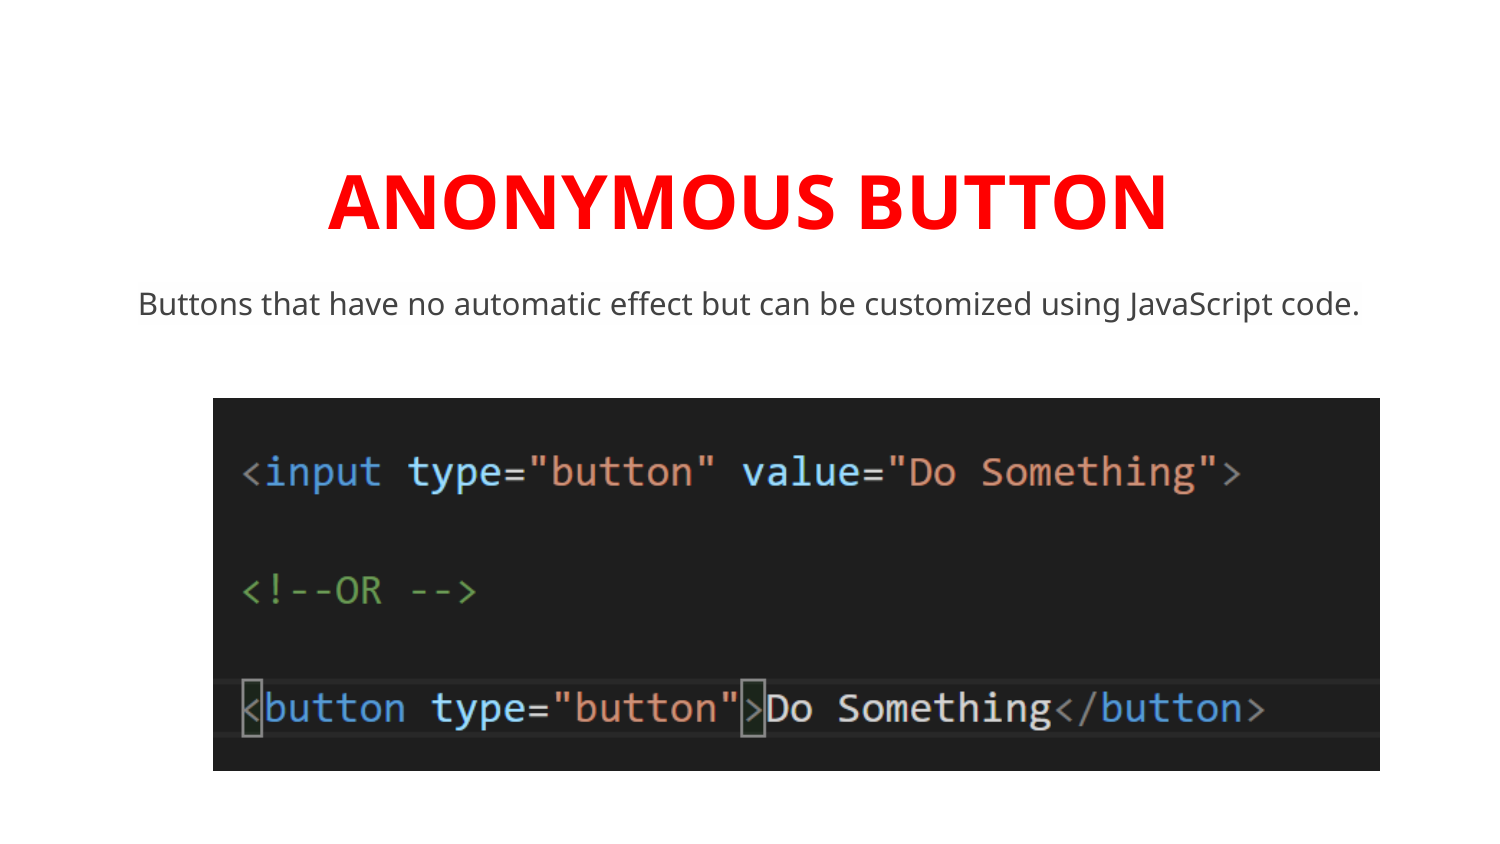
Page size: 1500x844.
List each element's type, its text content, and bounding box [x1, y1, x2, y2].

picture [213, 398, 1380, 771]
title ANONYMOUS BUTTON Buttons that have no automatic effect but can be customized using JavaScript code. [51, 94, 1449, 422]
